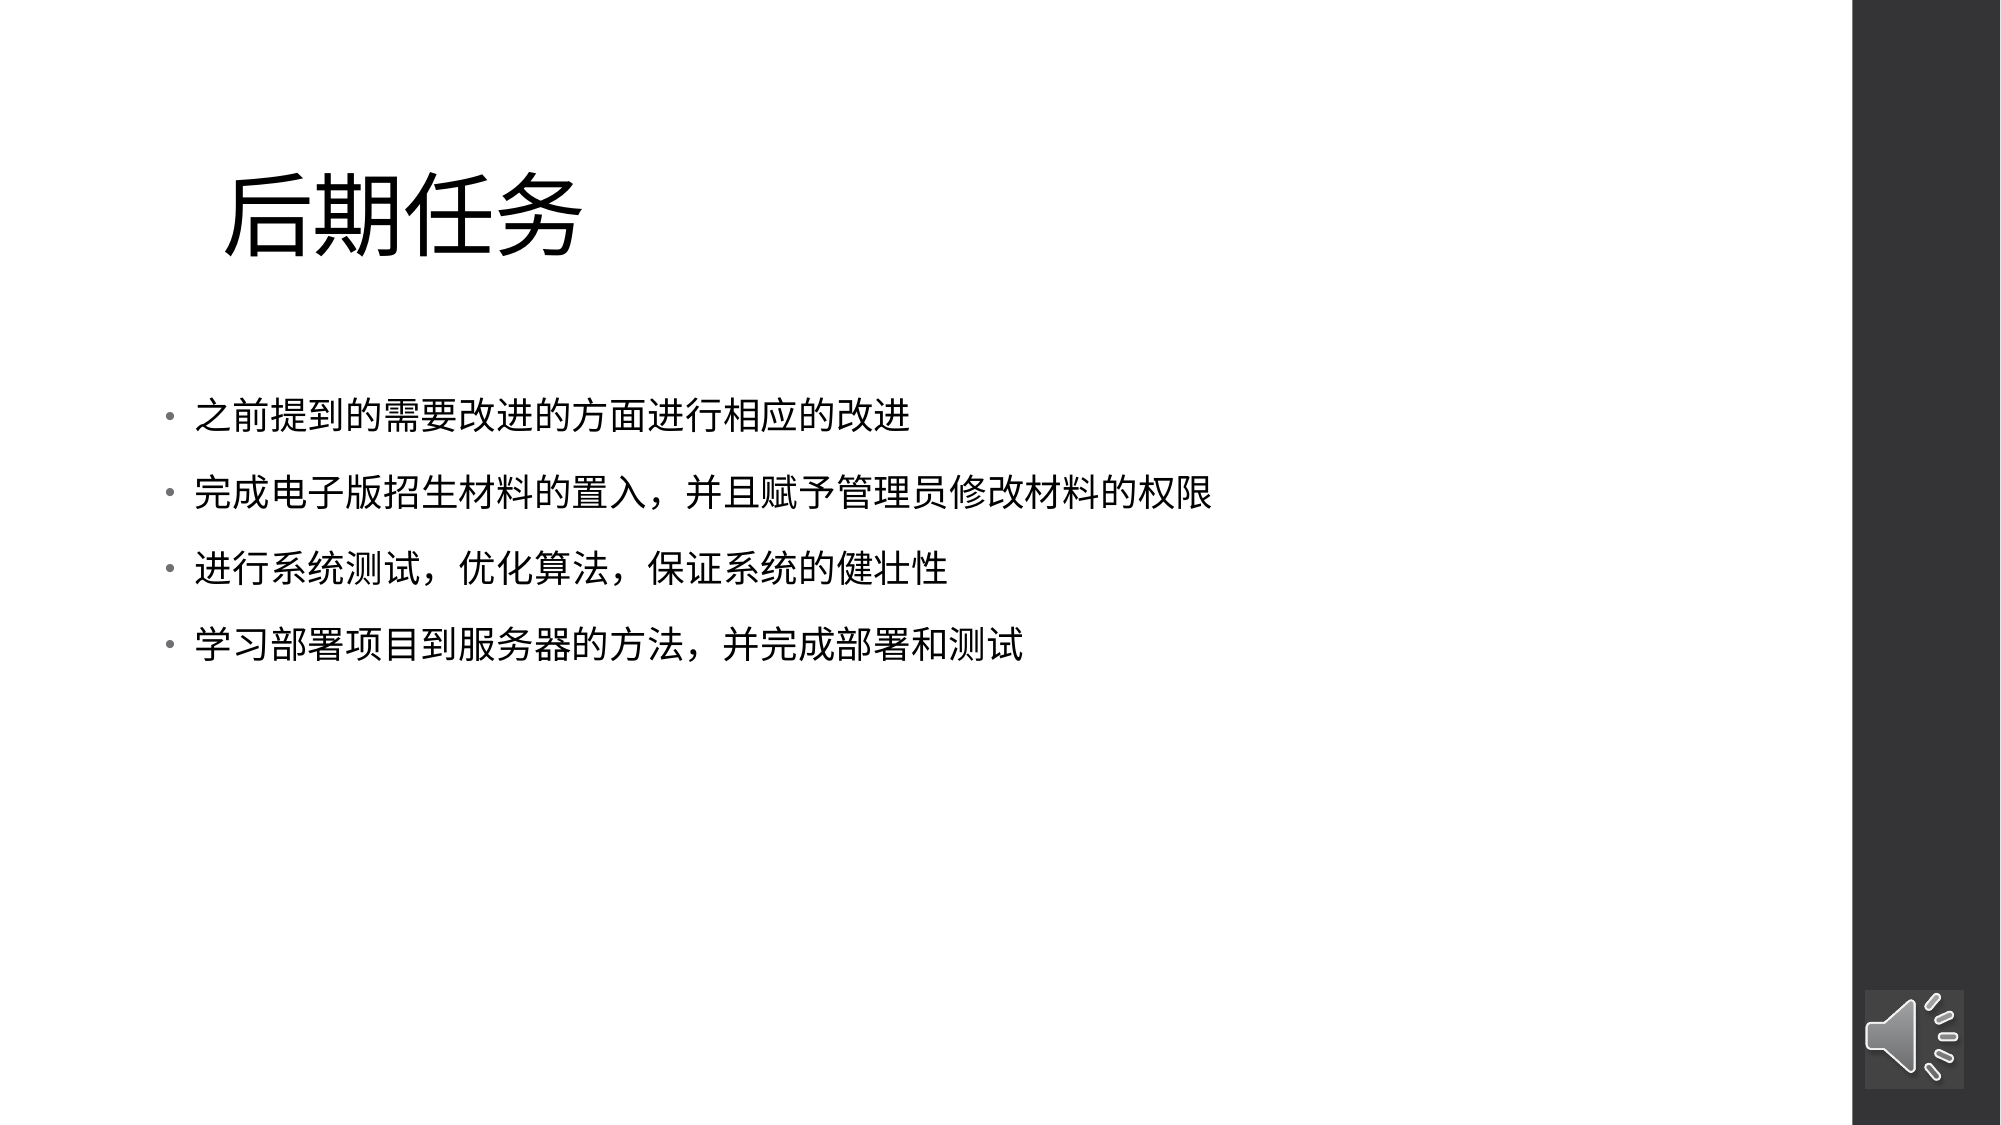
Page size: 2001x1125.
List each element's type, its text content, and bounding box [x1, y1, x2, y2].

list 之前提到的需要改进的方面进行相应的改进 完成电子版招生材料的置入，并且赋予管理员修改材料的权限 进行系统测试，优化算法，保证系统的健壮性 学习部署项目到服务器的方法，并完成部署和测试 [149, 388, 1850, 950]
picture [1864, 989, 1965, 1090]
title 后期任务 [206, 60, 1797, 278]
